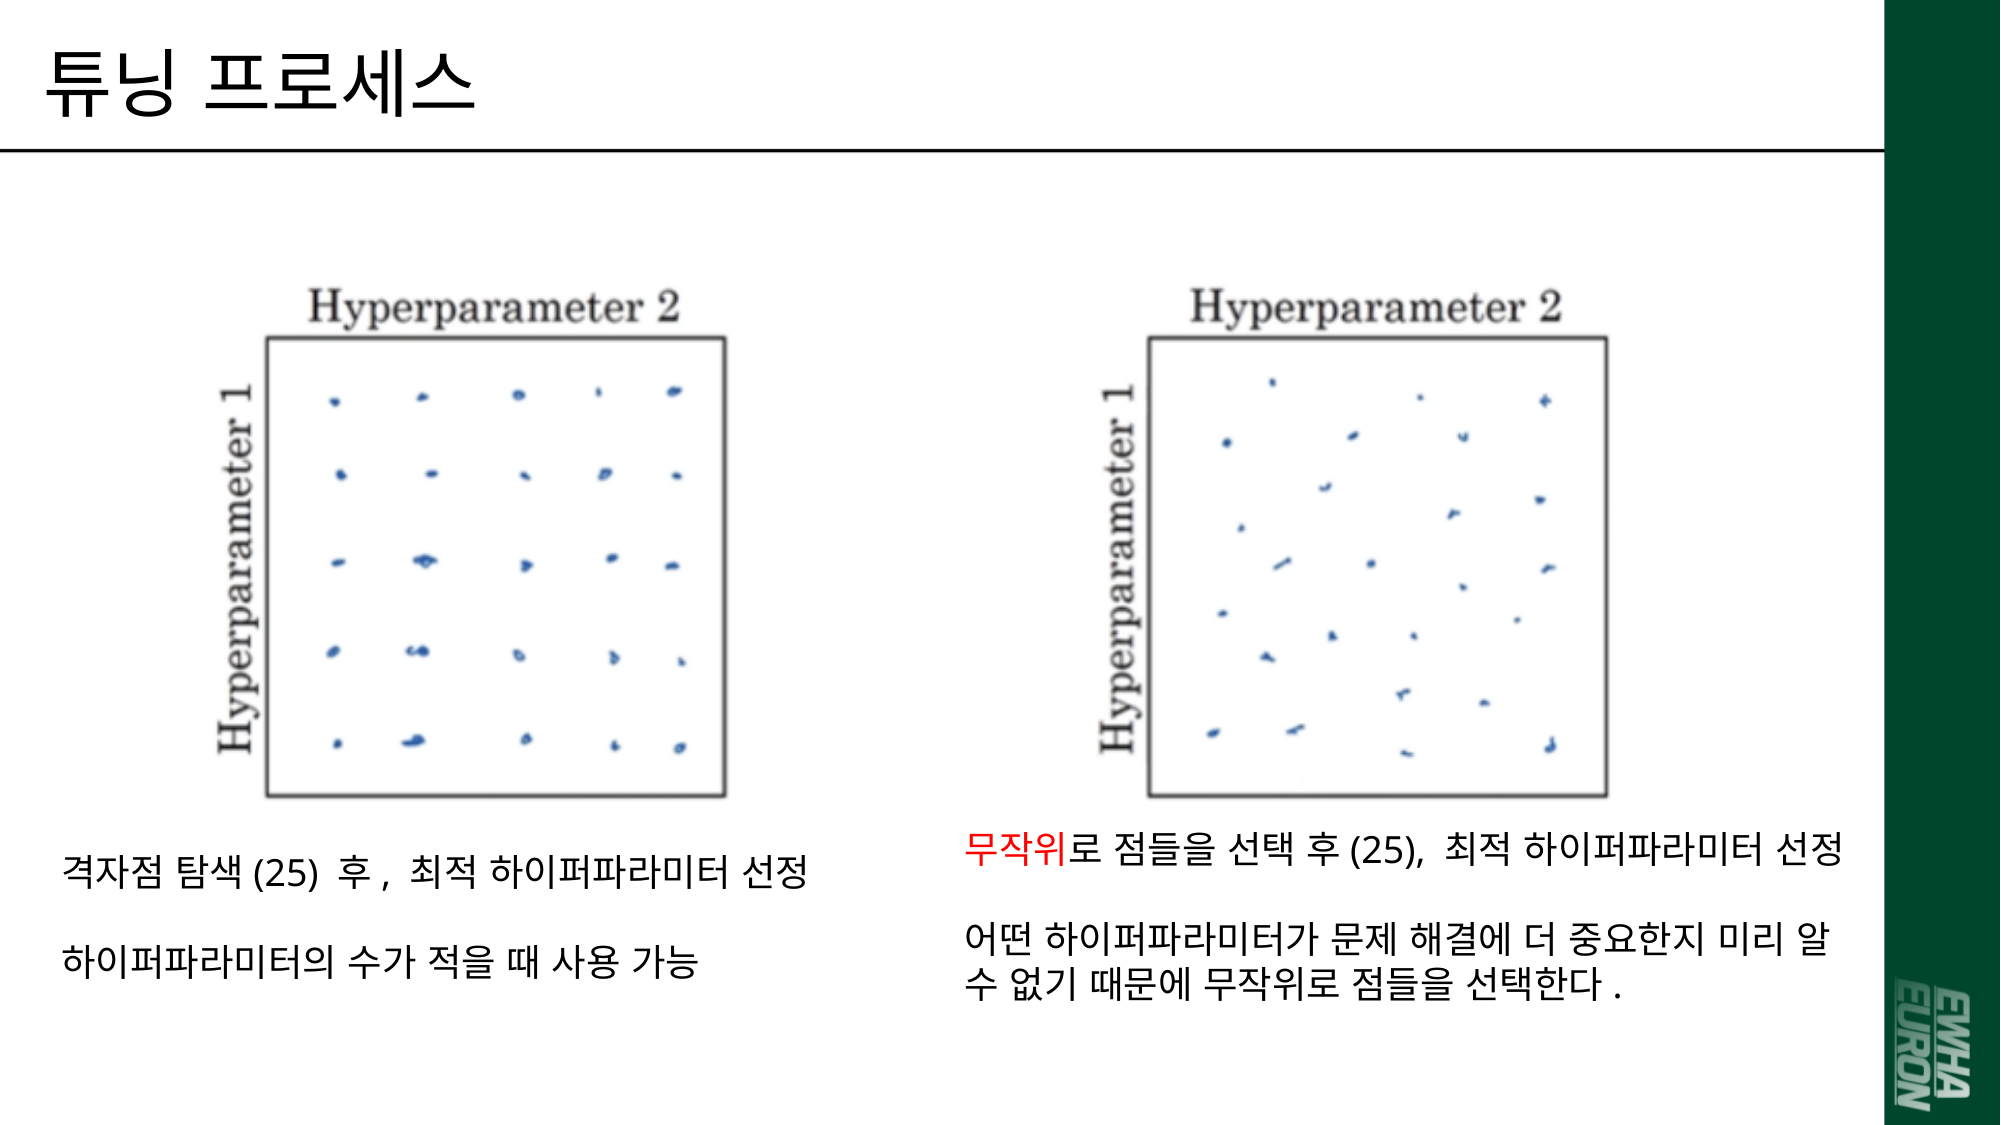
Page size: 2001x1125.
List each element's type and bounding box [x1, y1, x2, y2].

picture [105, 237, 1761, 838]
list [0, 0, 2000, 1125]
